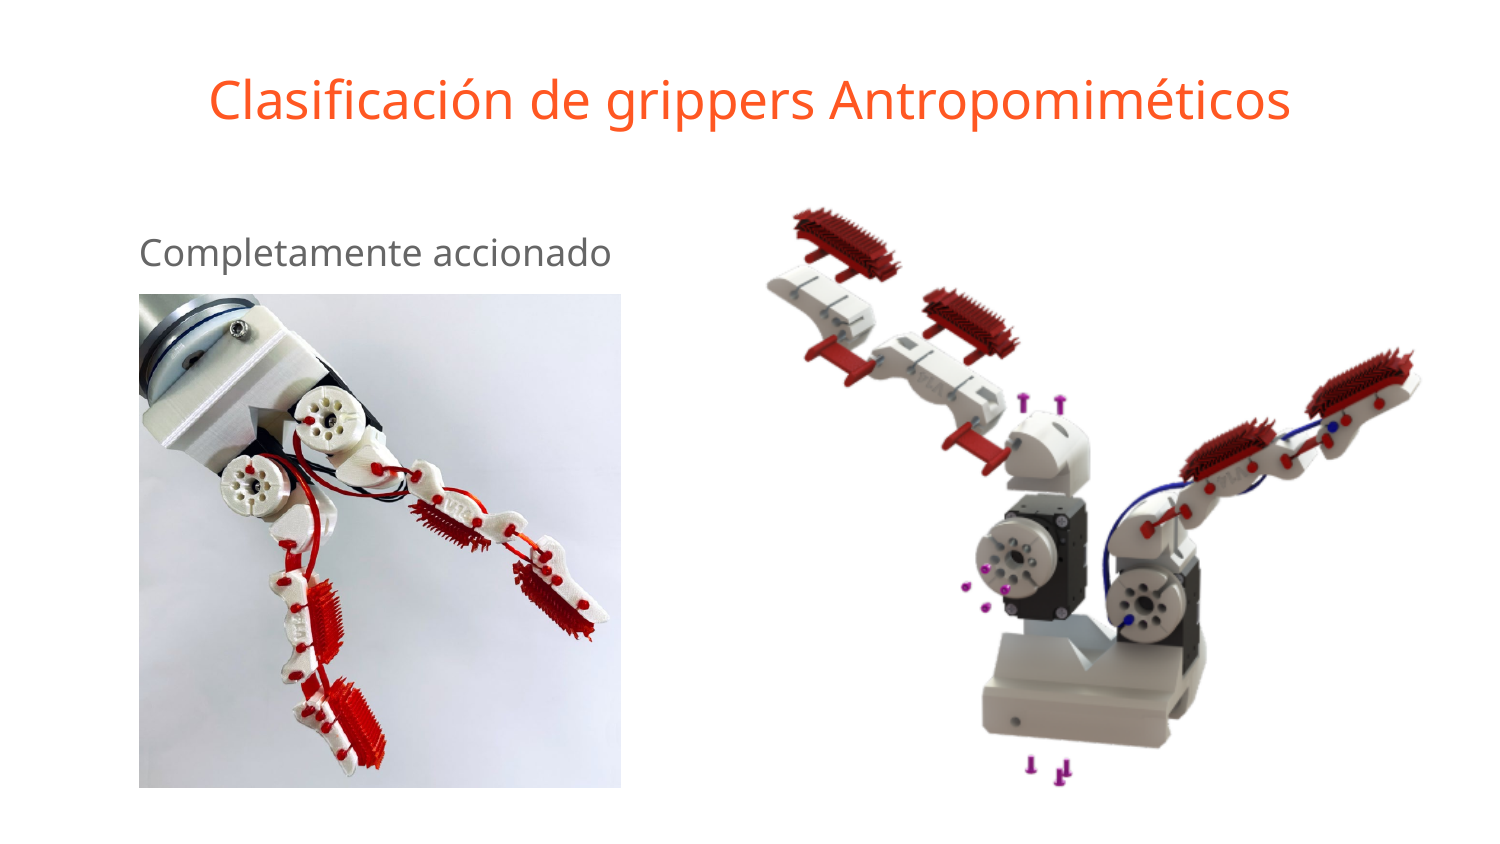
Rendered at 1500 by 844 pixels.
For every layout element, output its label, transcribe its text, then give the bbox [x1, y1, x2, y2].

text_box Completamente accionado [123, 213, 675, 295]
picture [139, 294, 621, 789]
title Clasificación de grippers Antropomiméticos [51, 51, 1449, 146]
picture [699, 170, 1476, 795]
